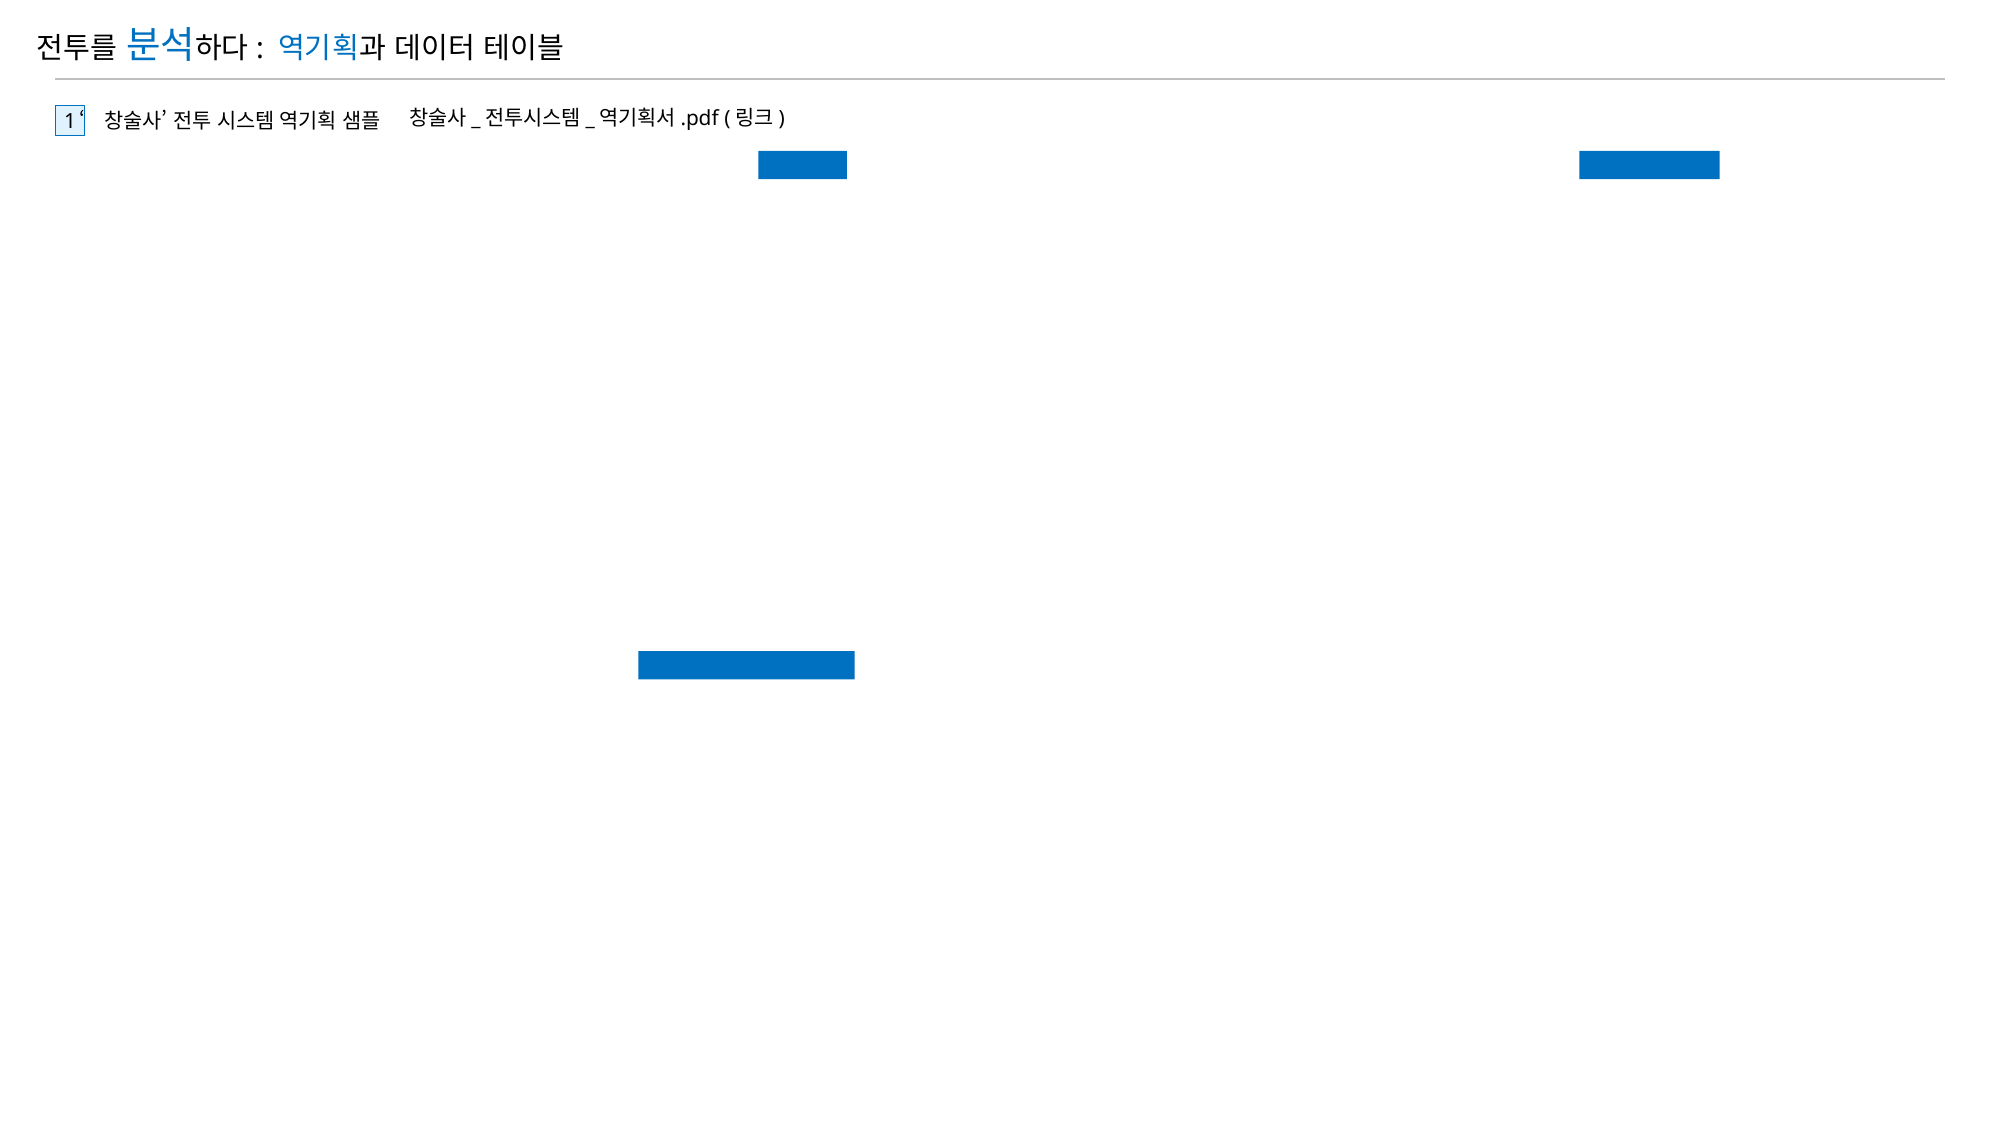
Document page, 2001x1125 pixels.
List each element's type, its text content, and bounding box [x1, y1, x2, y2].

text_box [54, 650, 844, 1095]
text_box <아크패시브 : 깨달음> [844, 651, 855, 680]
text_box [926, 150, 1715, 595]
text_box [54, 105, 364, 136]
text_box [54, 20, 1946, 80]
text_box <아이덴티티> [1715, 150, 1720, 180]
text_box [54, 150, 844, 595]
text_box 창술사_전투시스템_역기획서.pdf (링크) [397, 104, 785, 130]
